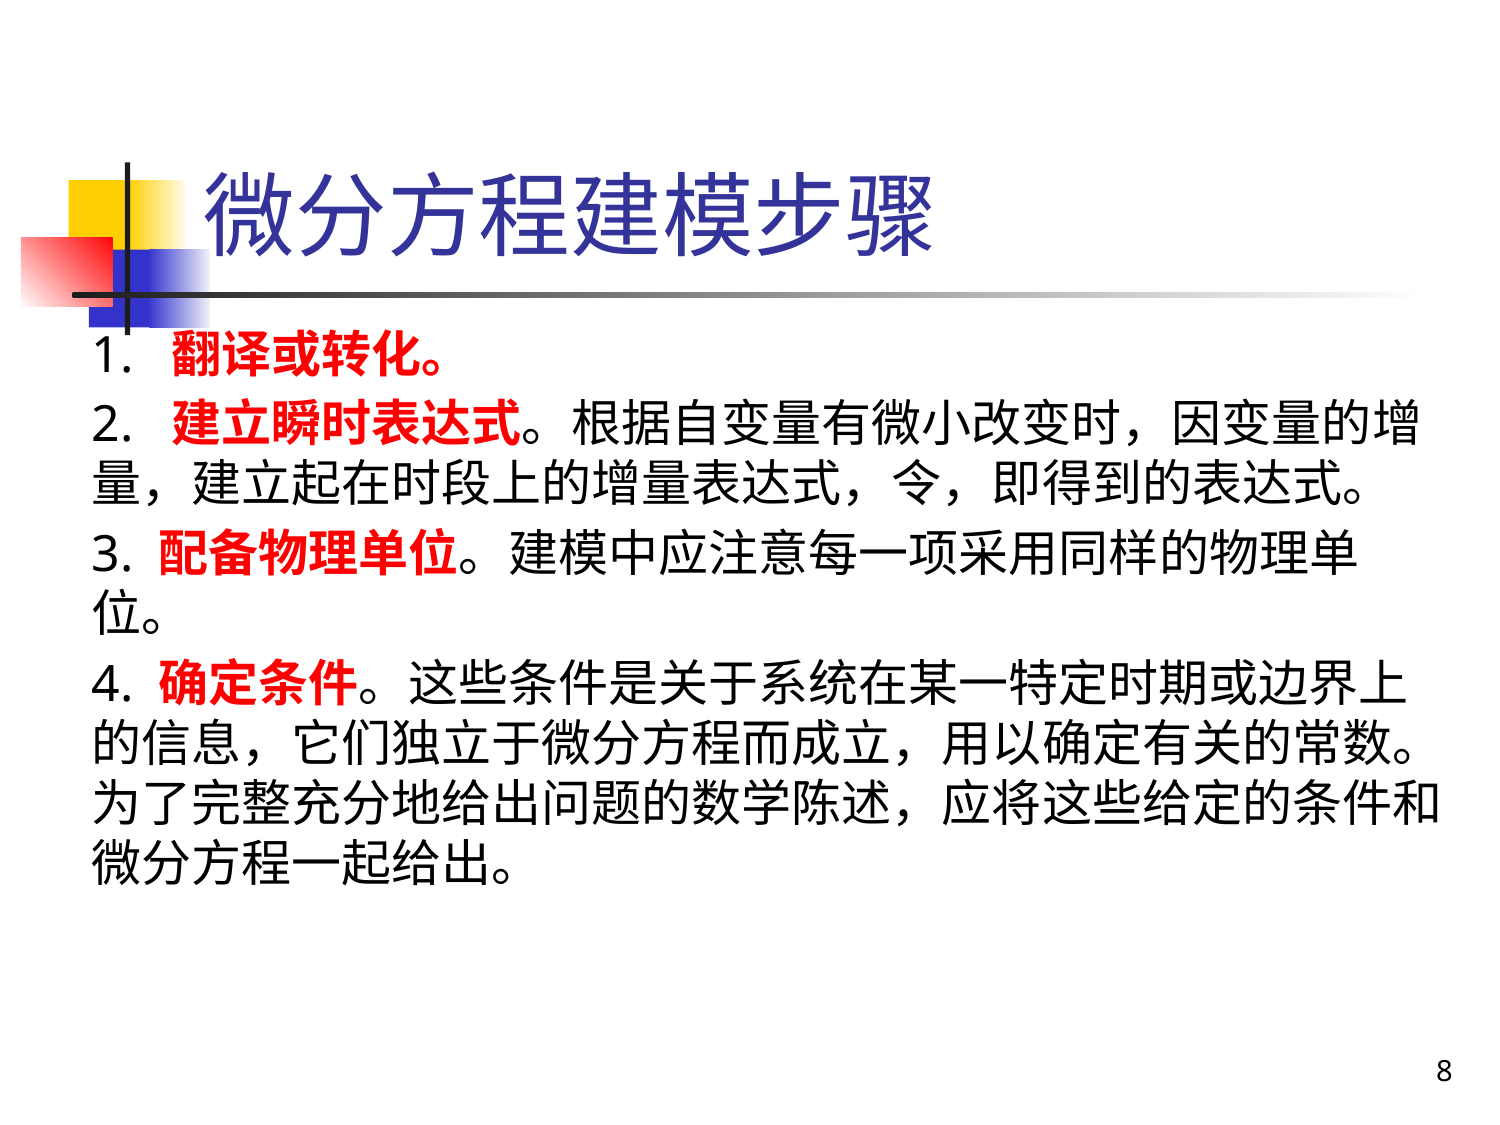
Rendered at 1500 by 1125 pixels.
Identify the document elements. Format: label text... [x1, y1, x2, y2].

slide_number 8 [1155, 1024, 1468, 1100]
title 微分方程建模步骤 [188, 35, 1468, 275]
